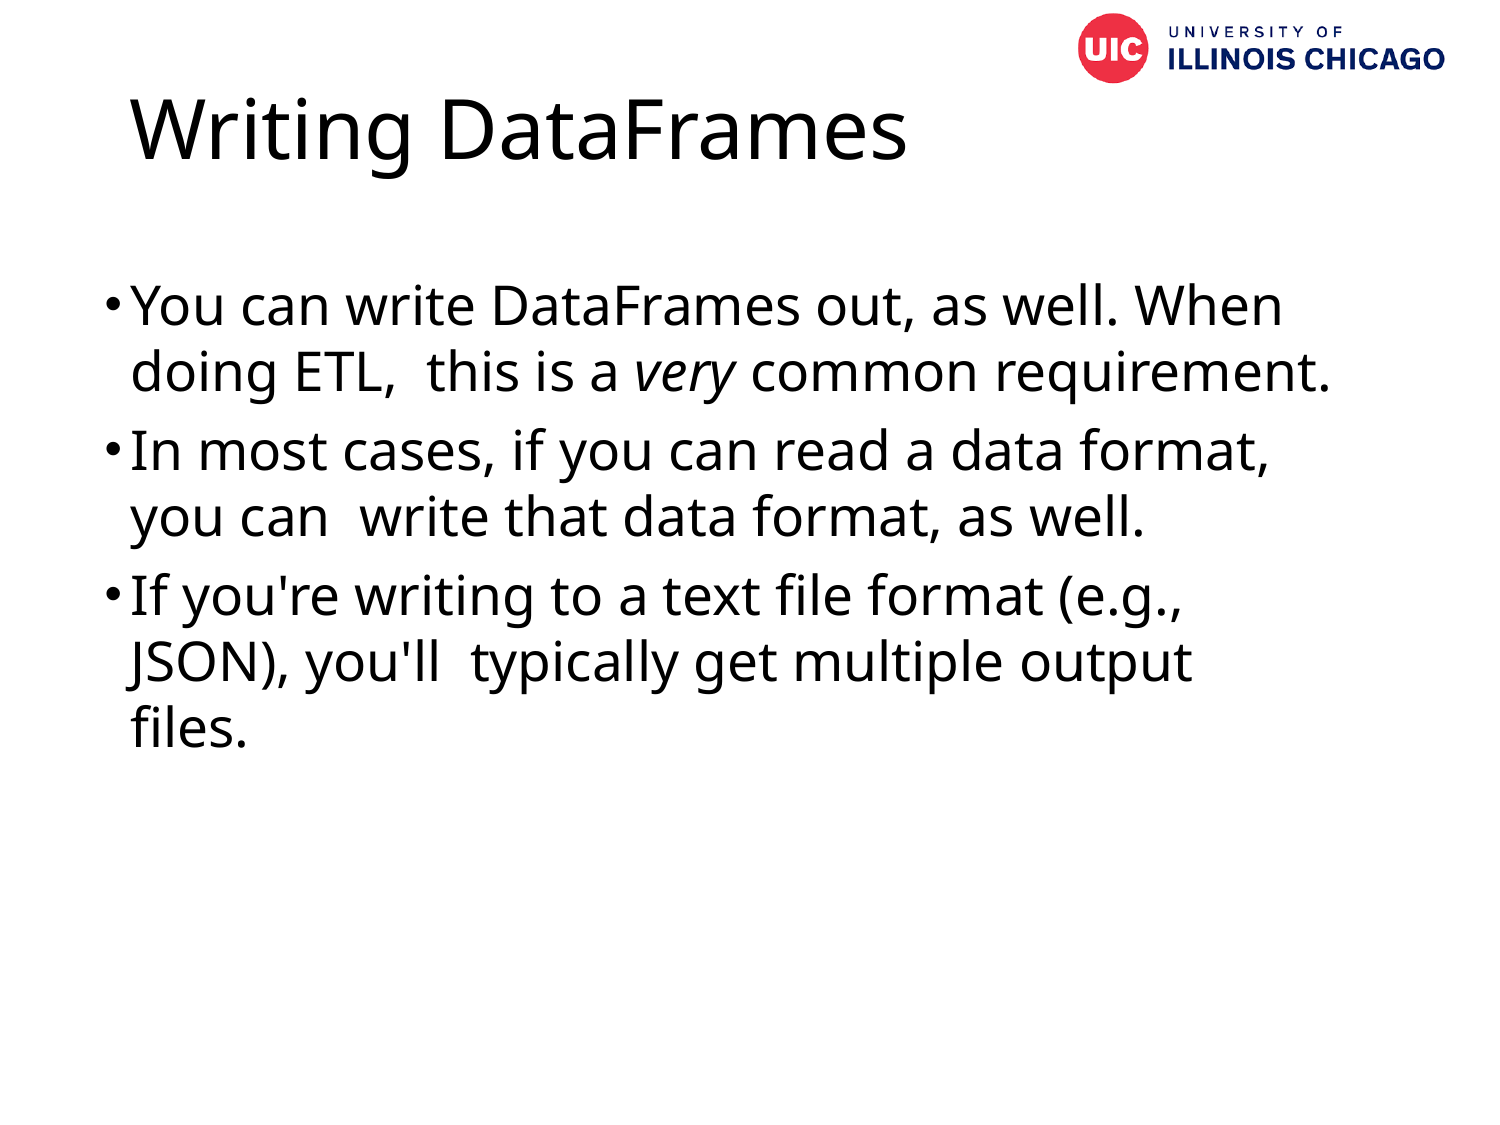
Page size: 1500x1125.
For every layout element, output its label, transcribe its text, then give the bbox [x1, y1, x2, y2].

title Writing DataFrames [127, 30, 921, 220]
text_box You can write DataFrames out, as well. When doing ETL, this is a very common requirement. In most cases, if you can read a data format, you can write that data format, as well. If you're writing to a text file format (e.g., JSON), you'll typically get multiple output files. [102, 268, 1369, 759]
picture [1076, 11, 1448, 86]
